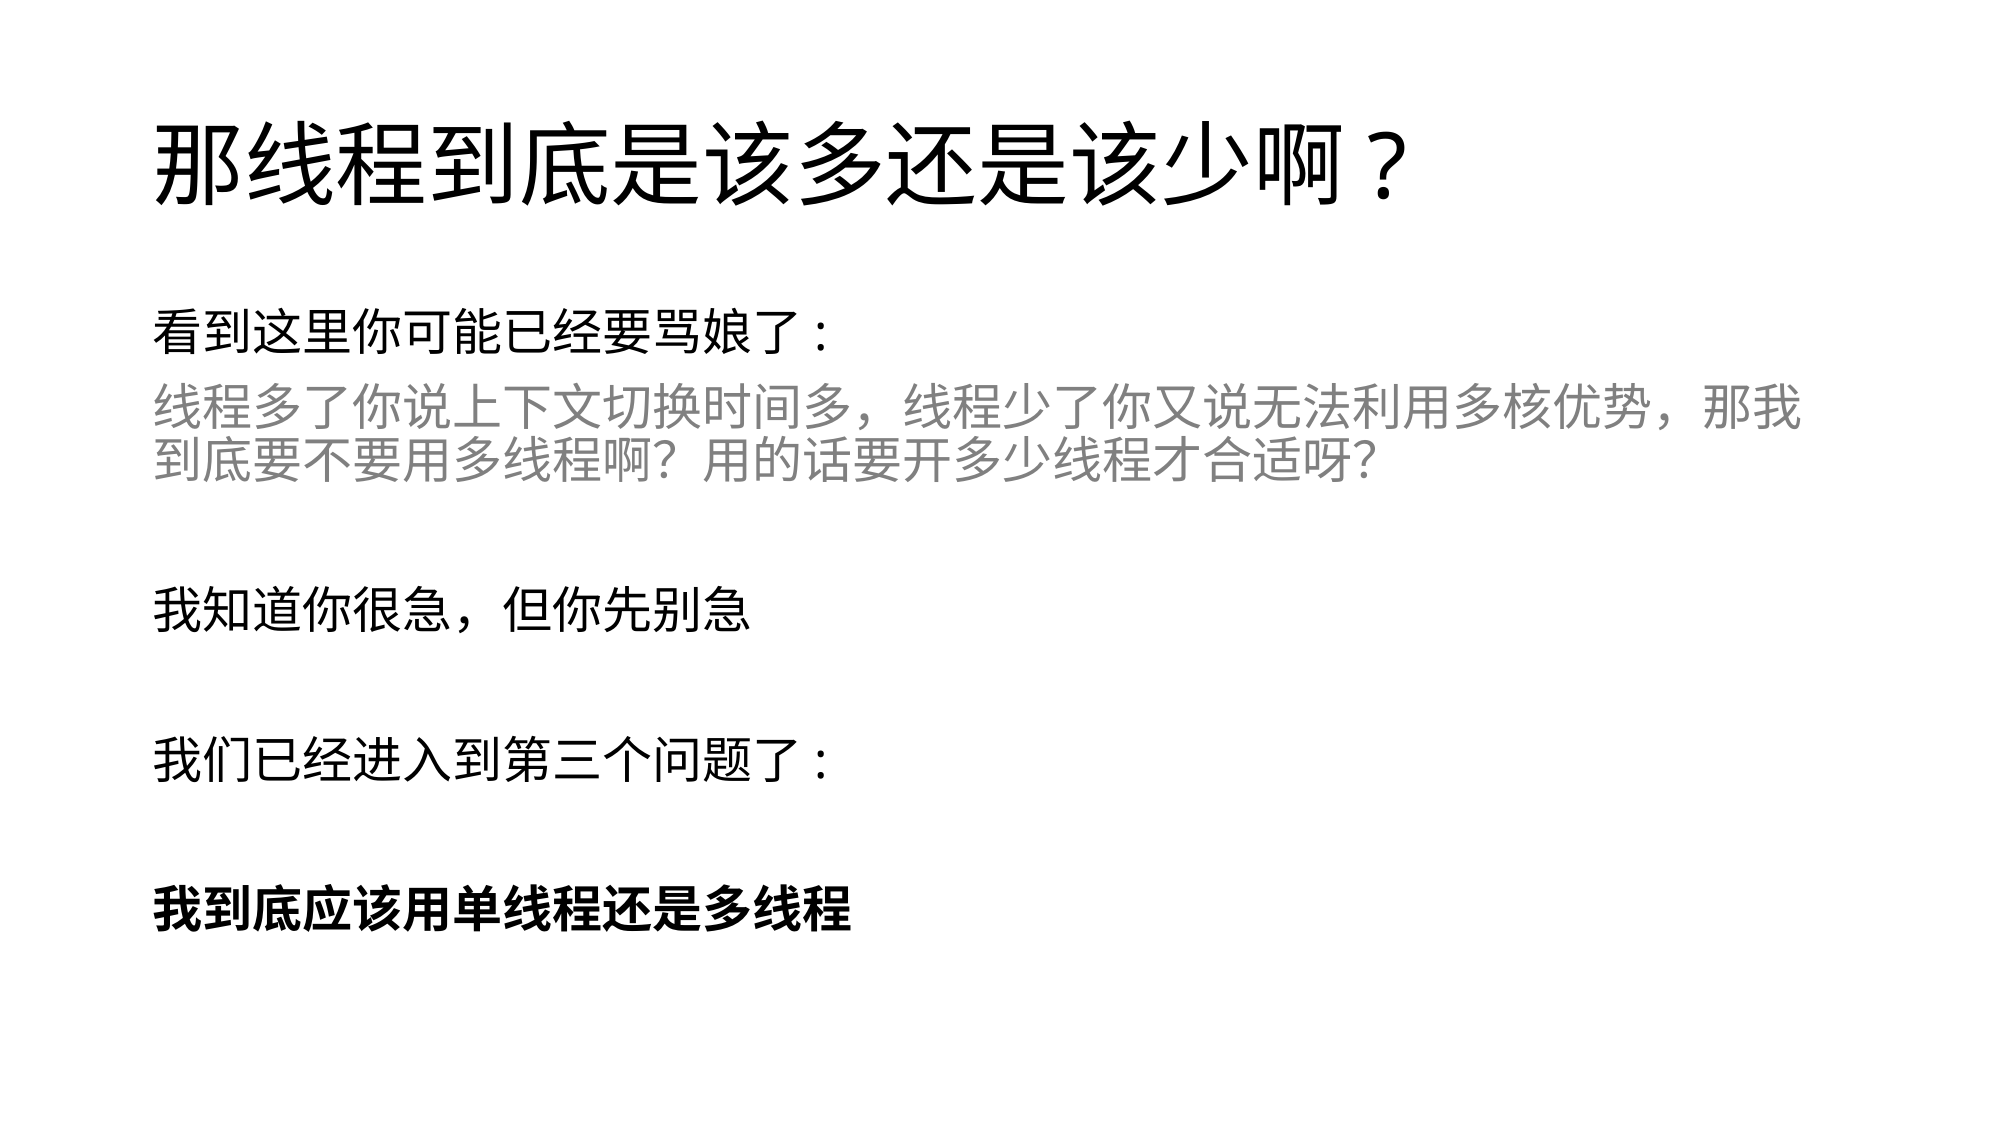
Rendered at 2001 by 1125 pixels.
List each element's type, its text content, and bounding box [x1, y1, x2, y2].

title 那线程到底是该多还是该少啊? [137, 59, 1863, 278]
list 看到这里你可能已经要骂娘了: 线程多了你说上下文切换时间多，线程少了你又说无法利用多核优势，那我到底要不要用多线程啊？用的话要开多少线程才合适呀？ 我知道你很急，但你先别急 我们已经进入到第三个问题了: 我到底应该用单线程还是多线程 [137, 299, 1863, 1009]
